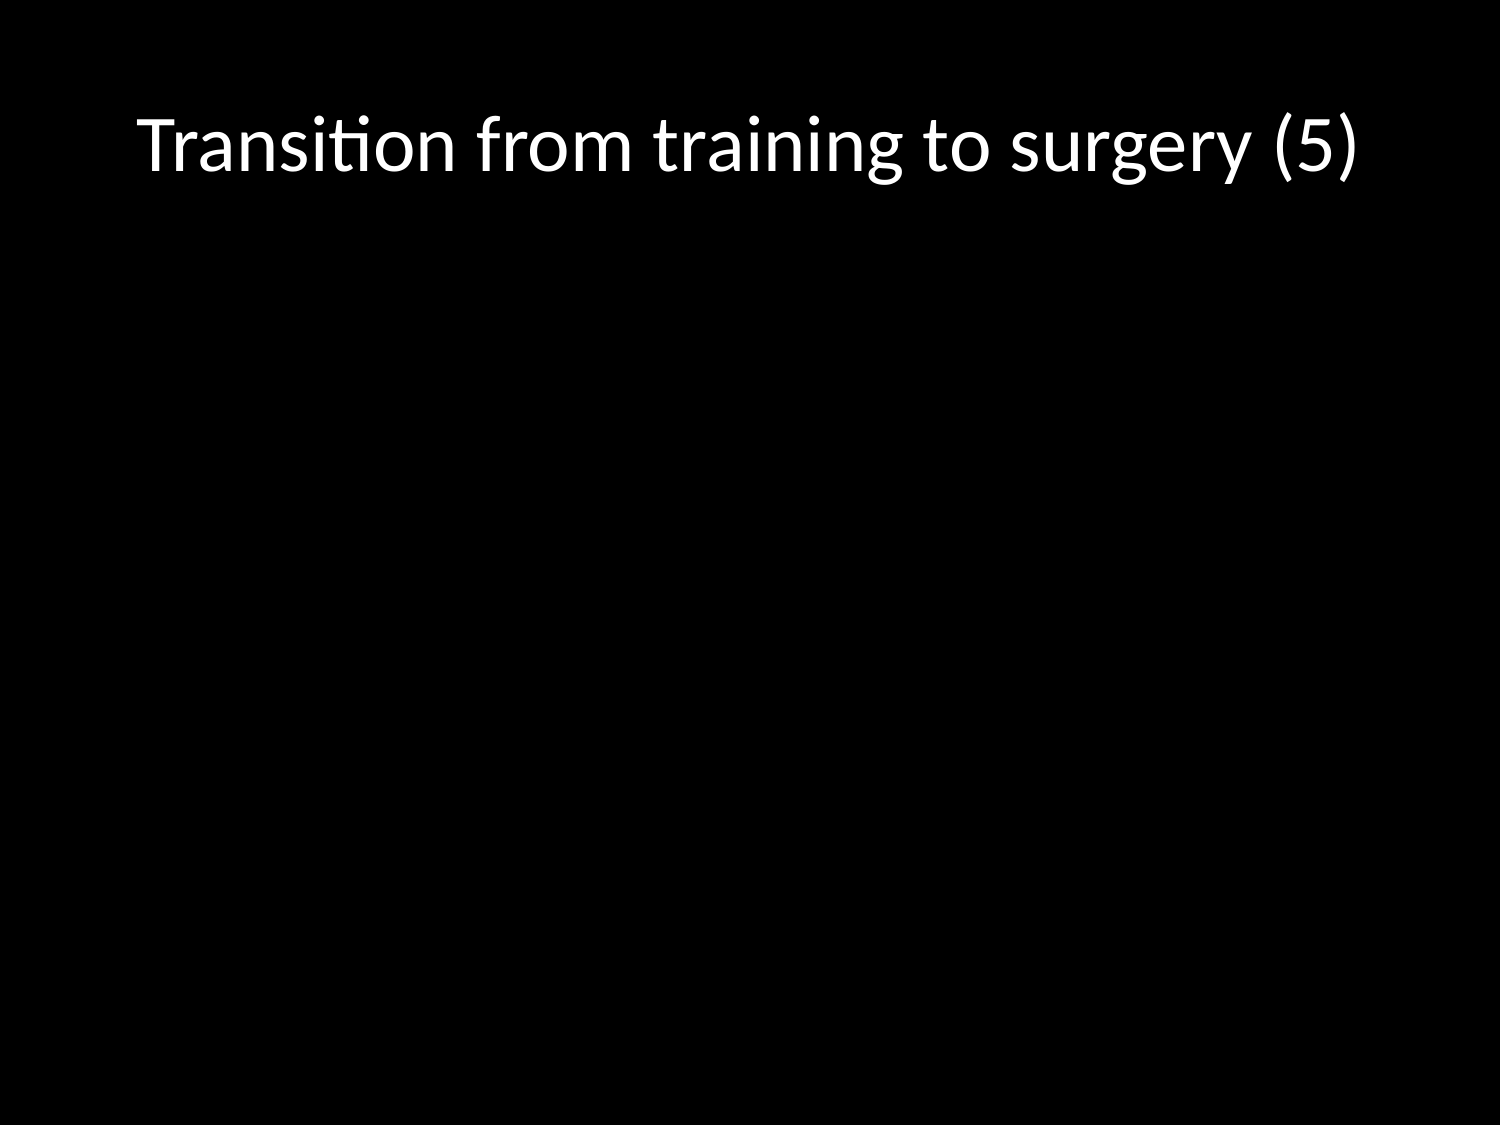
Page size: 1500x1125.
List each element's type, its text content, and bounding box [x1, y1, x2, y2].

title Transition from training to surgery (5) [75, 45, 1425, 233]
